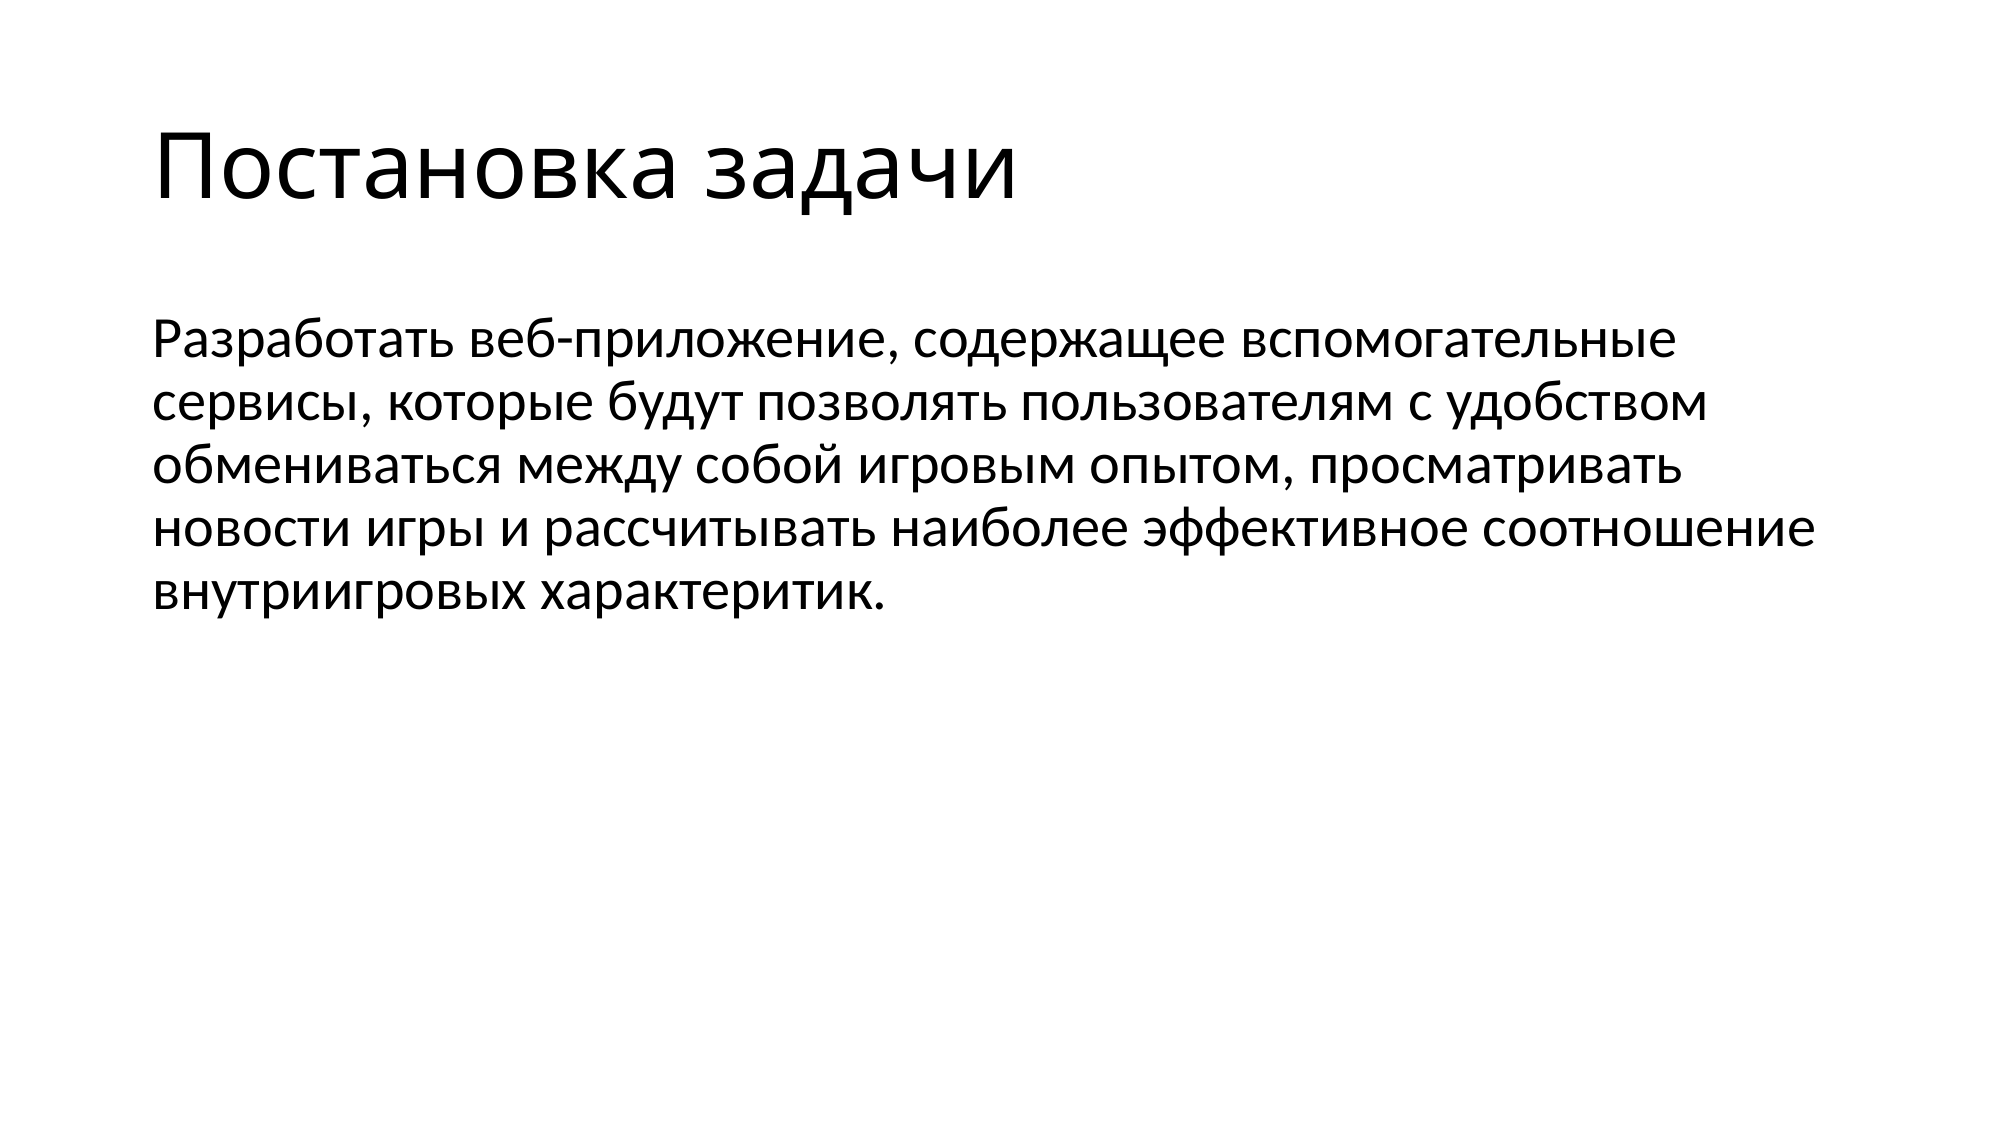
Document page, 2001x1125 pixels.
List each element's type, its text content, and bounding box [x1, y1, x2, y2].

title Постановка задачи [137, 59, 1863, 278]
list Разработать веб-приложение, содержащее вспомогательные сервисы, которые будут позволять пользователям с удобством обмениваться между собой игровым опытом, просматривать новости игры и рассчитывать наиболее эффективное соотношение внутриигровых характеритик. [137, 299, 1863, 1014]
